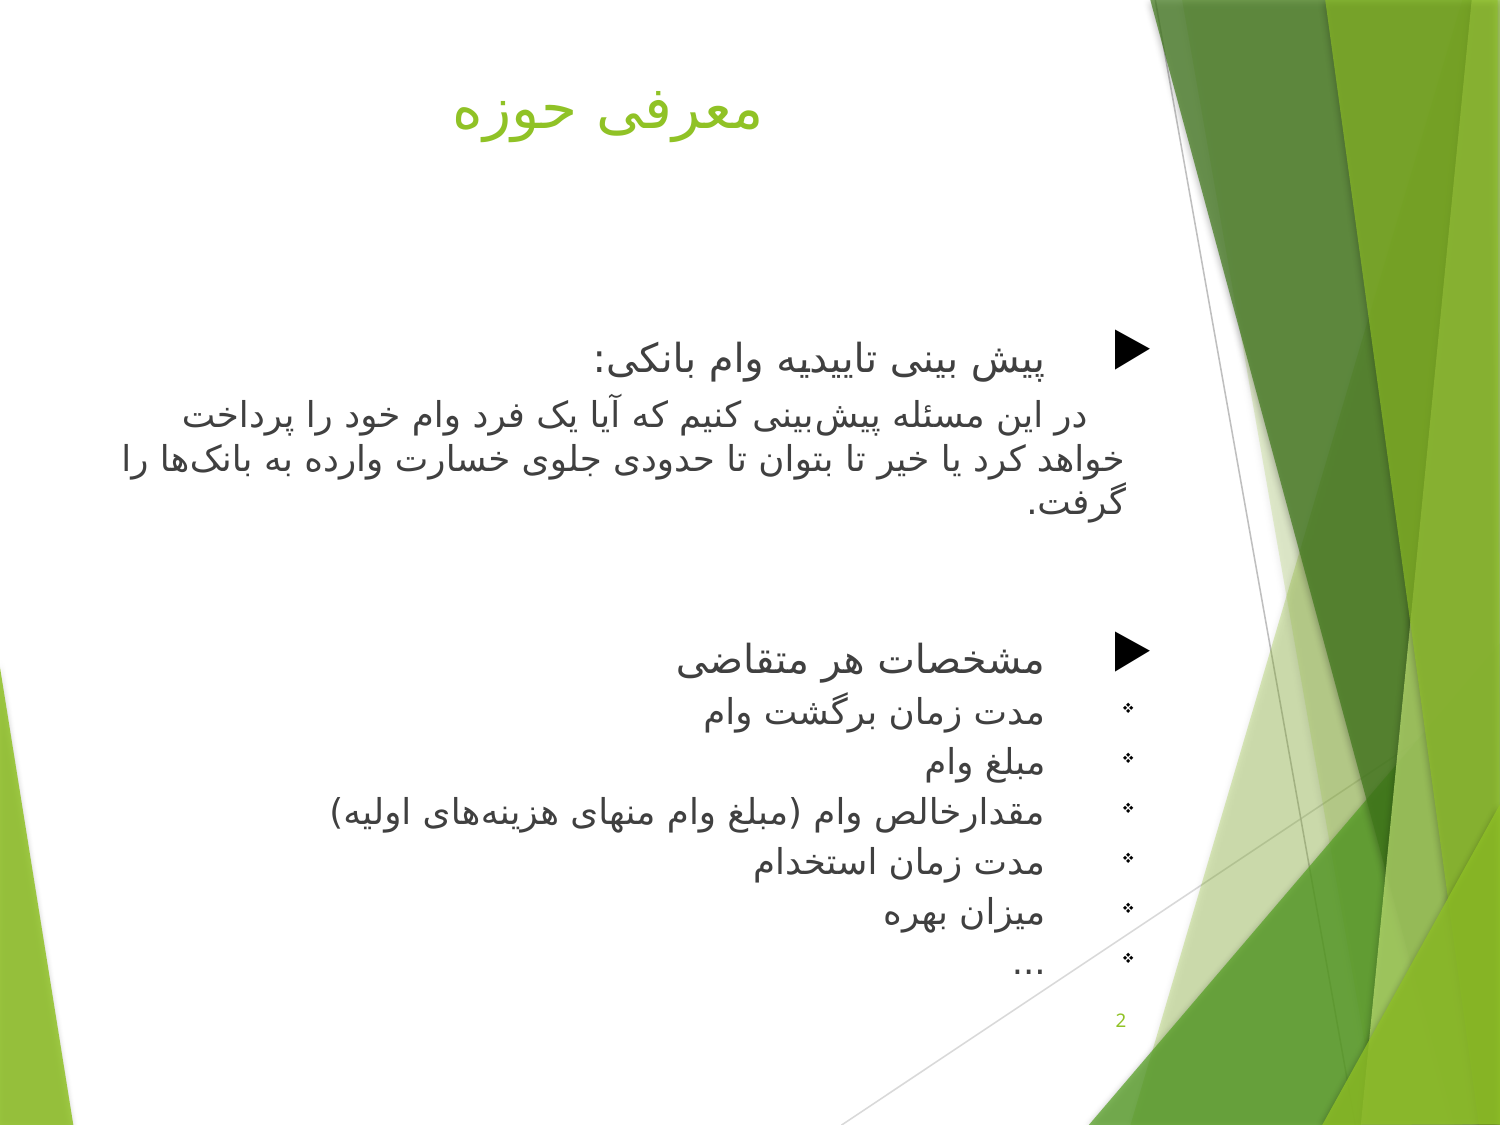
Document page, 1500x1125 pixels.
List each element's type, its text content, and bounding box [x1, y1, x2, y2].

title معرفی حوزه [87, 62, 1129, 163]
slide_number 2 [1057, 991, 1142, 1051]
list پیش بینی تاییدیه وام بانکی: در این مسئله پیش‌بینی کنیم که آیا یک فرد وام خود را پرداخت خواهد کرد یا خیر تا بتوان تا حدودی جلوی خسارت وارده به بانک‌ها را گرفت. مشخصات هر متقاضی مدت زمان برگشت وام مبلغ وام مقدارخالص وام (مبلغ وام منهای هزینه‌های اولیه) مدت زمان استخدام میزان بهره ... [99, 324, 1142, 991]
